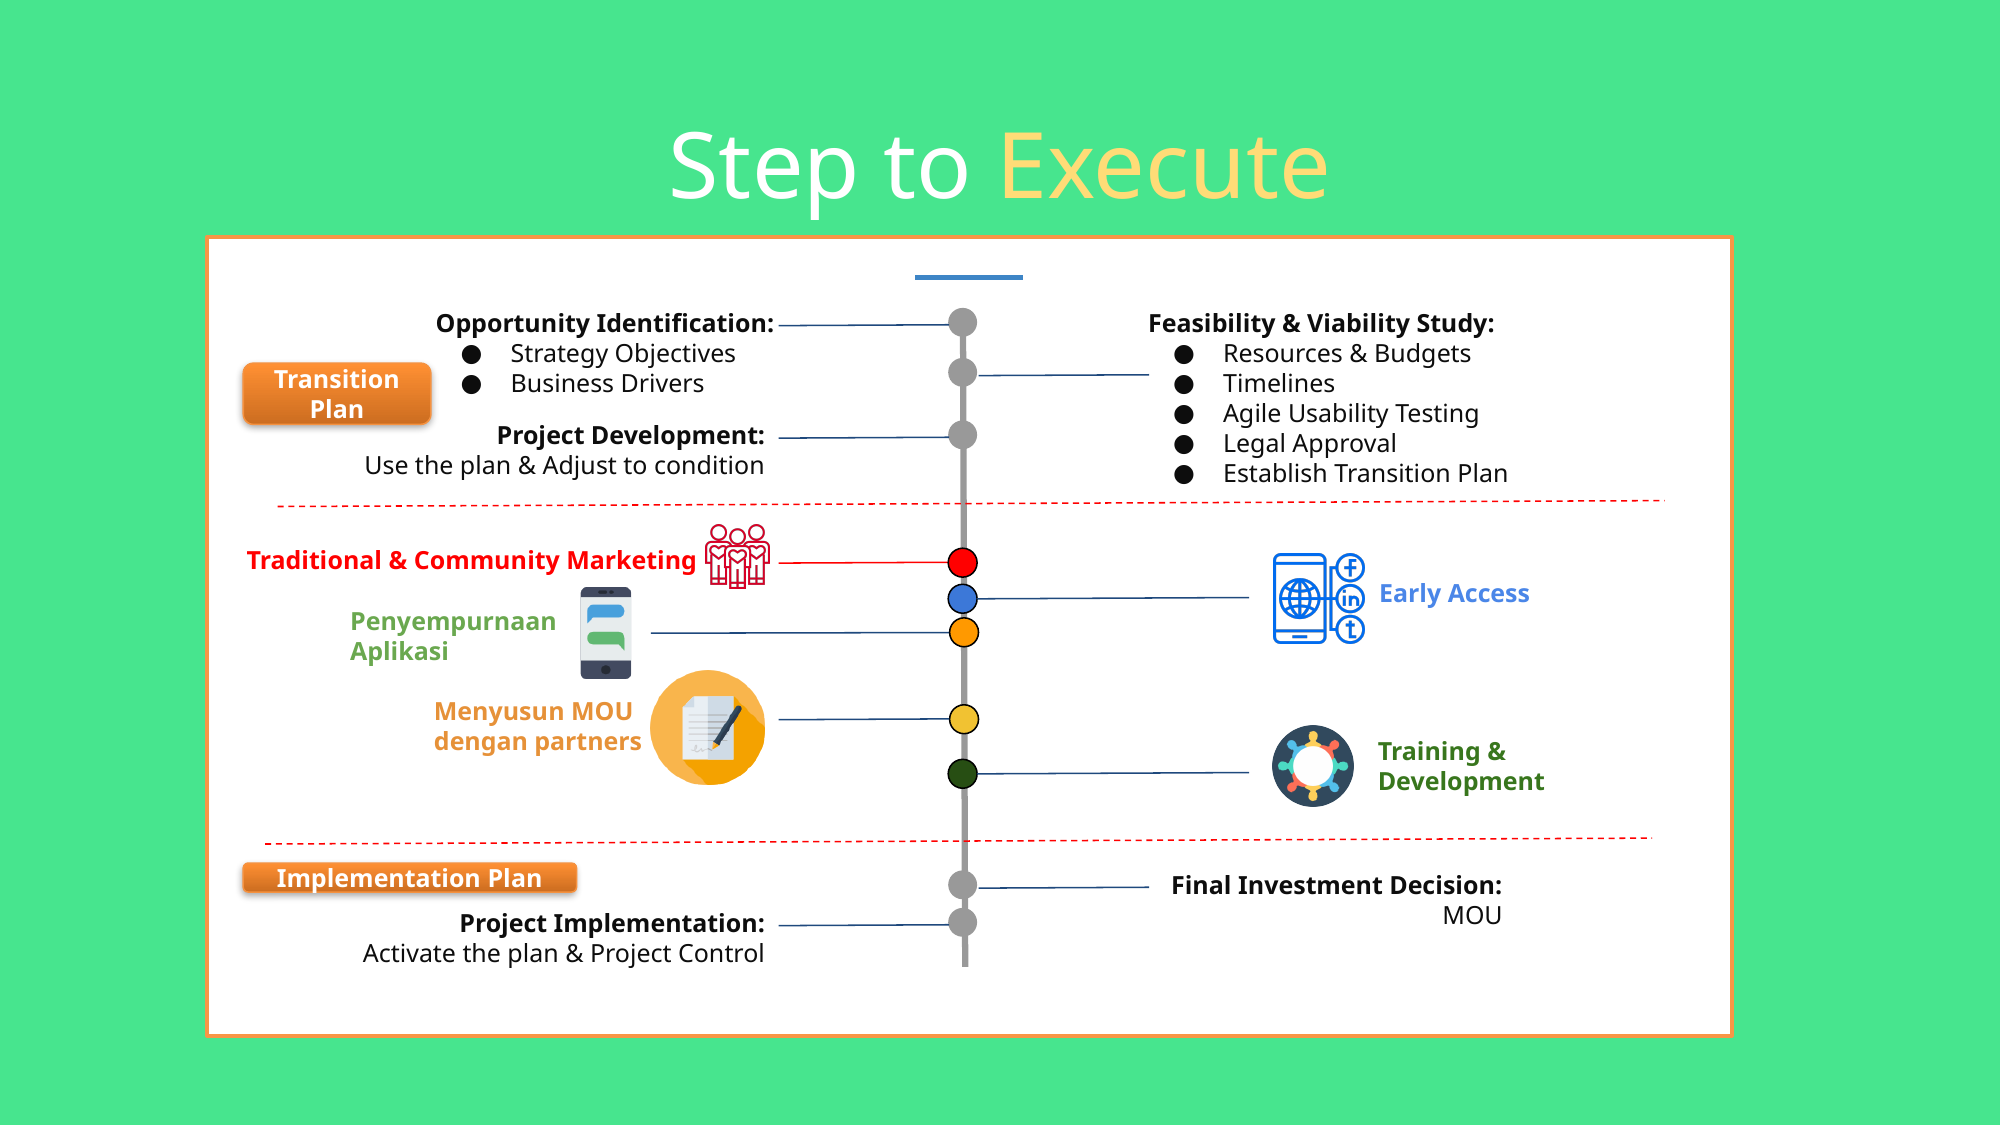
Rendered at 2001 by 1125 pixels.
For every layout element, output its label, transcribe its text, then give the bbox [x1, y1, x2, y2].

text_box [971, 619, 979, 645]
text_box [949, 706, 957, 732]
text_box [971, 706, 979, 732]
text_box [971, 762, 977, 775]
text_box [962, 515, 966, 836]
text_box [971, 778, 976, 786]
text_box Feasibility & Viability Study: Resources & Budgets Timelines Agile Usability Testing Legal Approval Establish Transition Plan [1133, 292, 1611, 350]
text_box [948, 760, 957, 787]
text_box [948, 912, 957, 936]
text_box [948, 585, 957, 612]
title Step to Execute [137, 59, 1863, 278]
picture [1272, 725, 1354, 807]
text_box Opportunity Identification: Strategy Objectives Business Drivers [420, 292, 806, 350]
text_box [948, 549, 957, 576]
text_box Early Access [1368, 562, 1601, 644]
text_box [948, 307, 978, 336]
text_box Transition Plan [242, 362, 432, 426]
text_box [971, 587, 977, 600]
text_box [264, 837, 1653, 845]
text_box Project Implementation: Activate the plan & Project Control [210, 892, 781, 950]
text_box Menyusun MOU dengan partners [418, 680, 712, 805]
text_box [971, 550, 978, 575]
picture [1273, 553, 1365, 645]
text_box [971, 603, 976, 611]
picture [559, 587, 765, 785]
text_box [971, 360, 978, 385]
text_box [971, 423, 978, 447]
text_box [948, 359, 957, 386]
text_box Penyempurnaan Aplikasi [335, 590, 555, 715]
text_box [962, 853, 966, 967]
text_box [948, 421, 957, 448]
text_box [962, 319, 966, 499]
text_box Project Development: Use the plan & Adjust to condition [210, 404, 781, 462]
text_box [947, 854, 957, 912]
text_box [971, 912, 978, 935]
text_box [949, 619, 957, 645]
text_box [277, 500, 1665, 507]
text_box Final Investment Decision: MOU [971, 854, 1519, 912]
picture [705, 524, 771, 590]
text_box Training & Development [1362, 720, 1600, 802]
text_box [205, 278, 1734, 1038]
text_box Traditional & Community Marketing [231, 529, 700, 588]
text_box Implementation Plan [242, 862, 578, 893]
